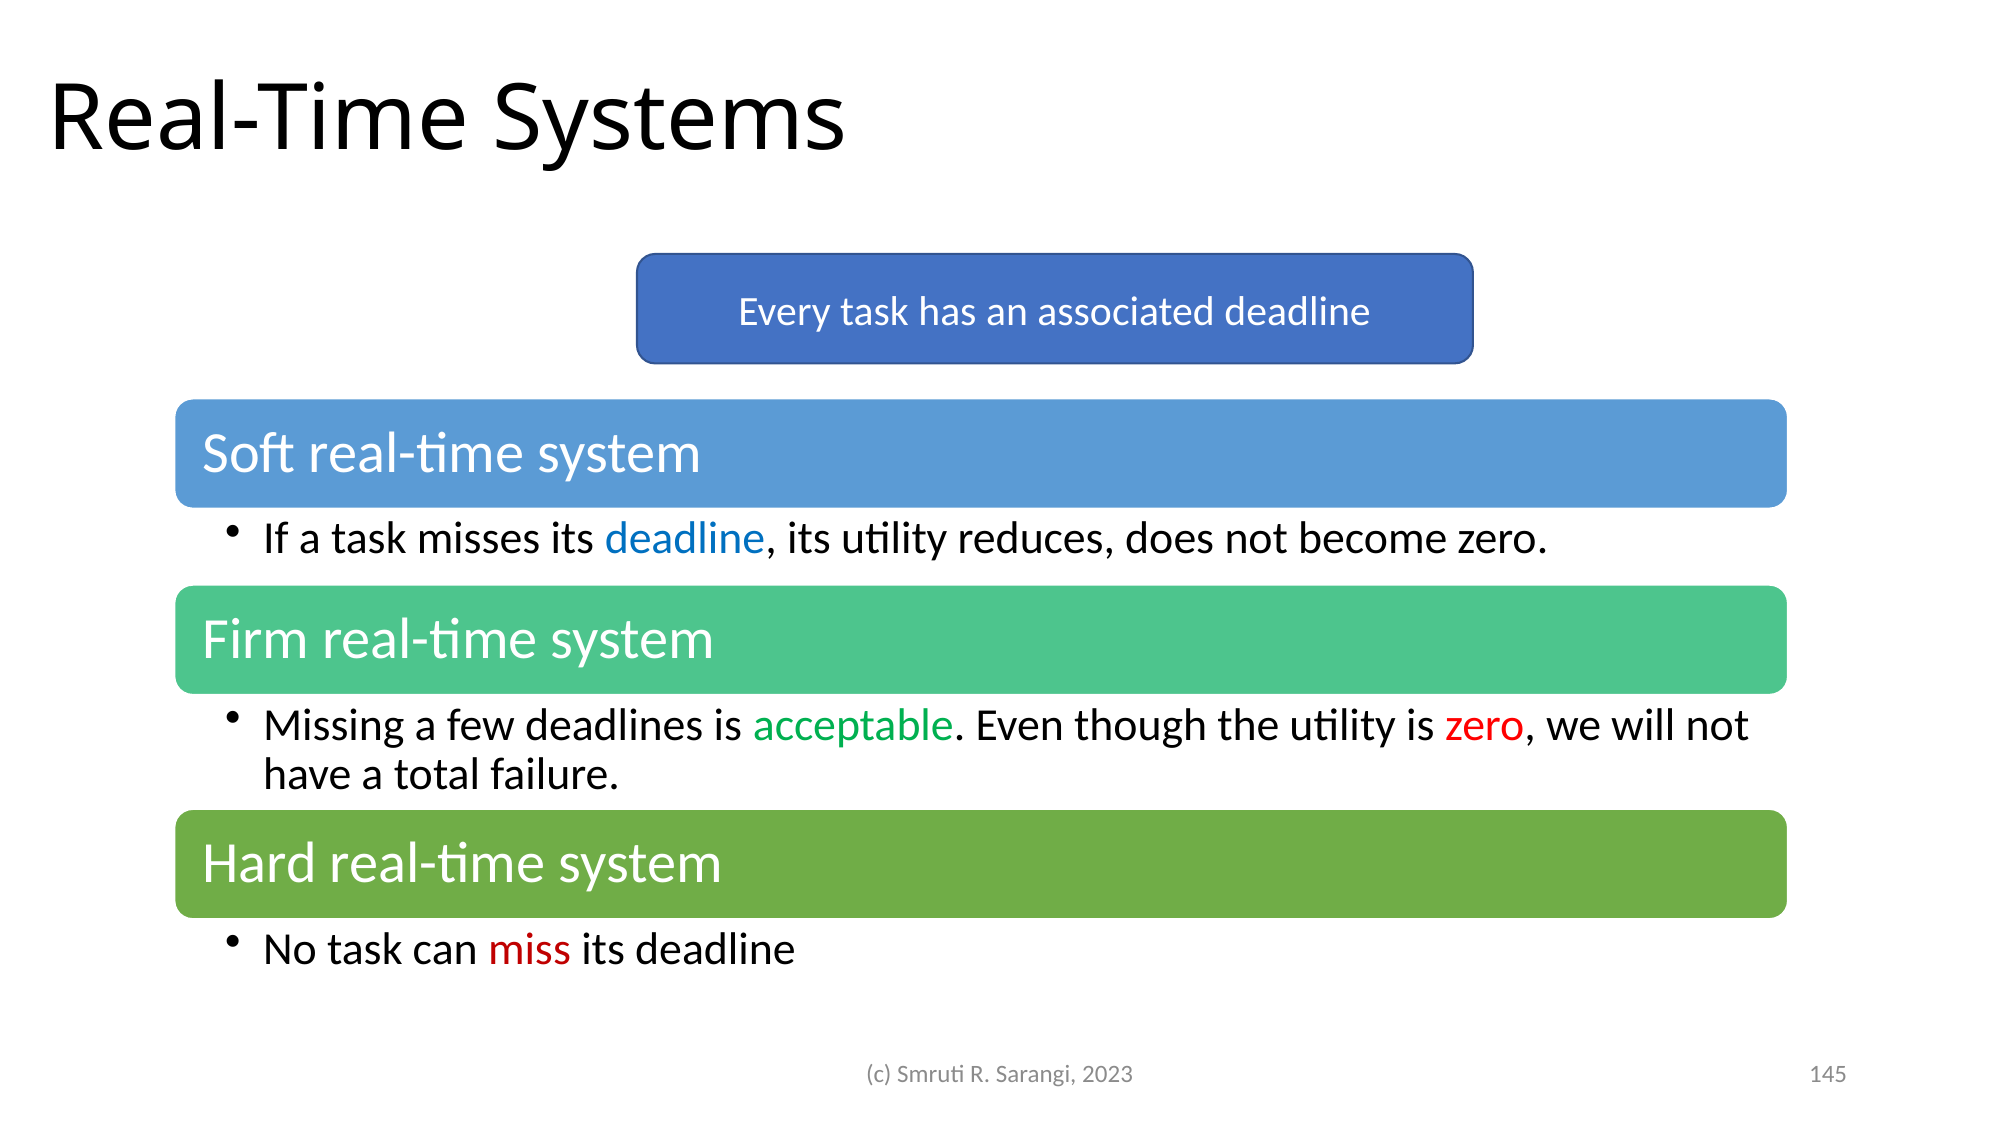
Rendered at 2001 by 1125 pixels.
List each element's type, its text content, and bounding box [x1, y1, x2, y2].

text_box Every task has an associated deadline [635, 252, 1474, 365]
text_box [174, 388, 1788, 1005]
title Real-Time Systems [32, 11, 1758, 229]
footer (c) Smruti R. Sarangi, 2023 [662, 1042, 1338, 1103]
slide_number 145 [1412, 1042, 1863, 1103]
